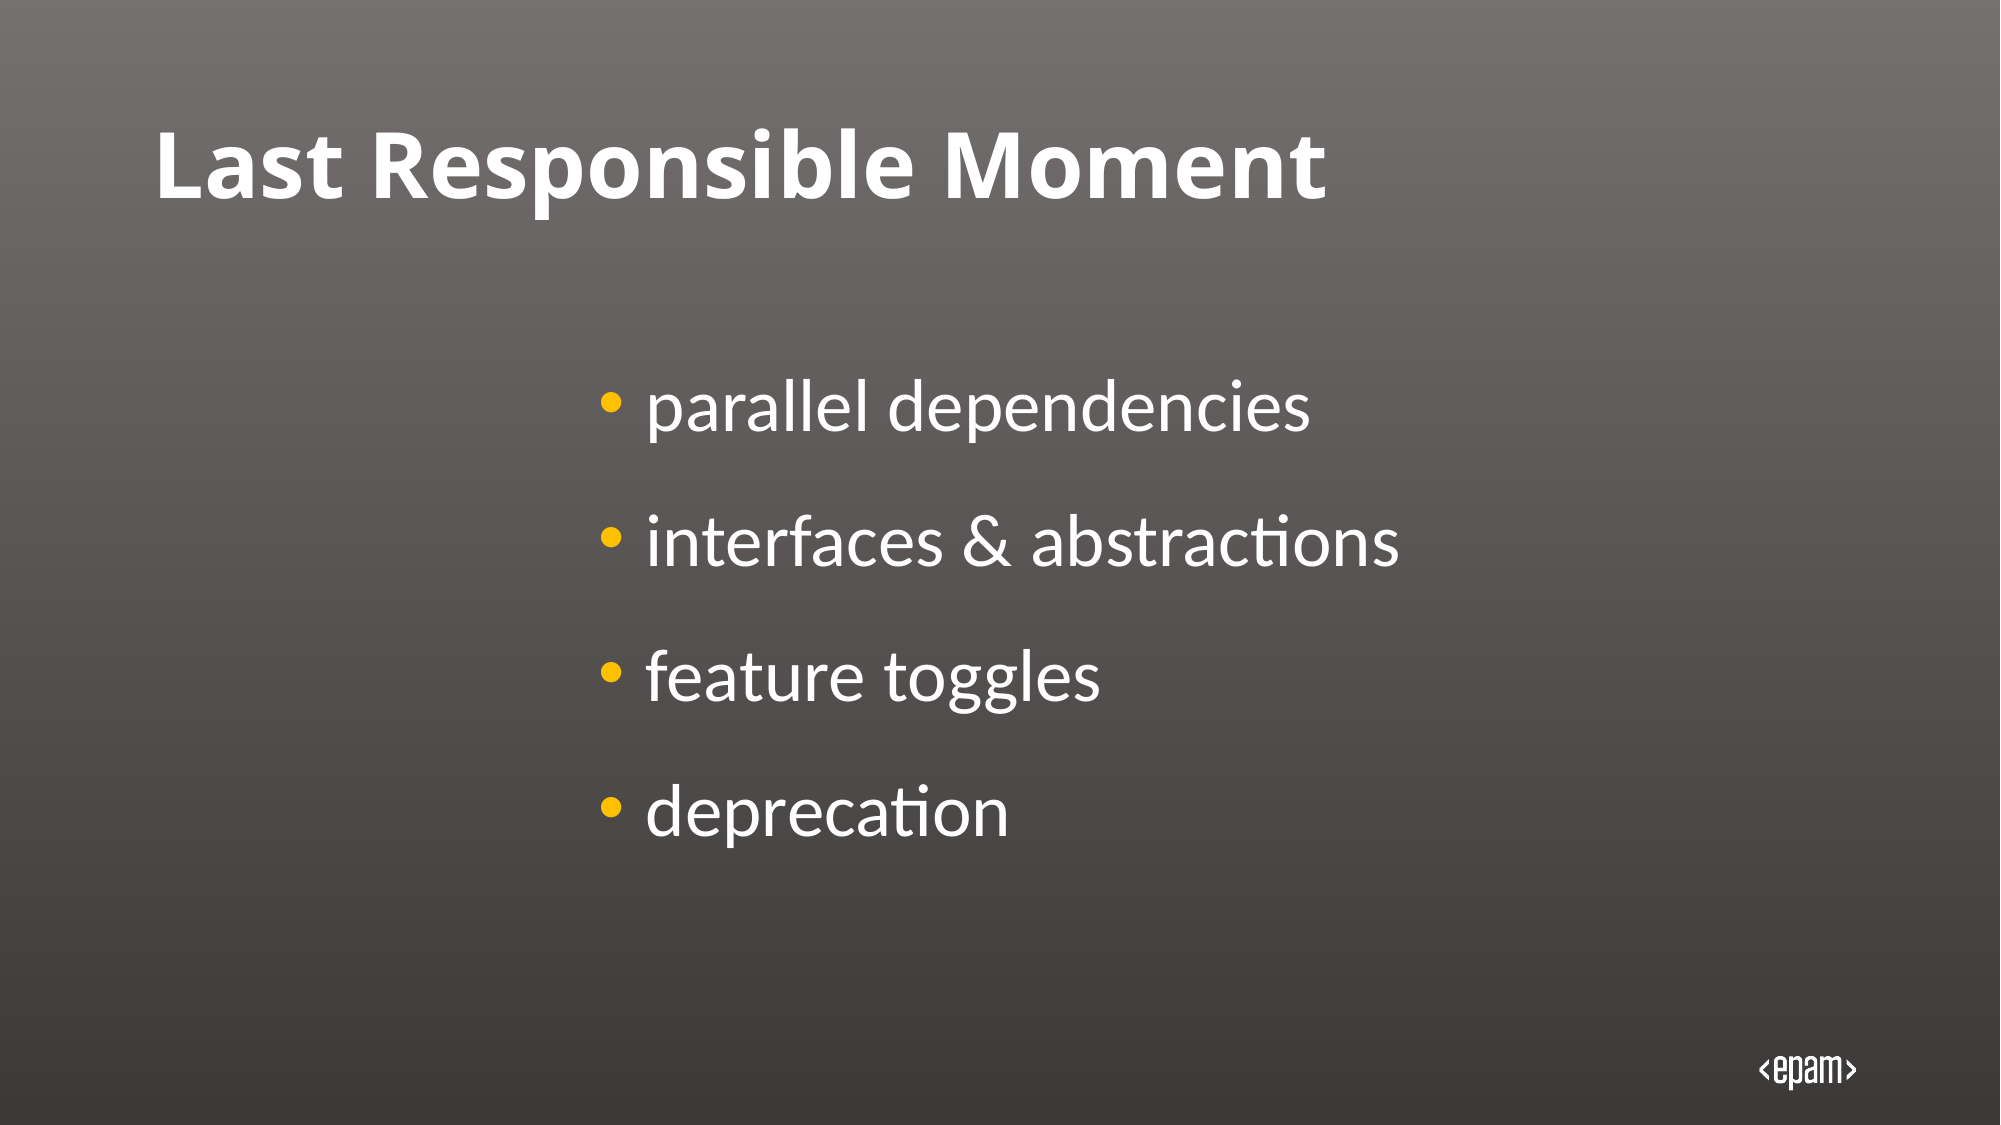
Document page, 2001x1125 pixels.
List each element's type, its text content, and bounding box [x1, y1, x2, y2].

text_box parallel dependencies interfaces & abstractions feature toggles deprecation [583, 304, 1416, 859]
picture [1752, 1052, 1863, 1094]
title Last Responsible Moment [137, 59, 1863, 278]
